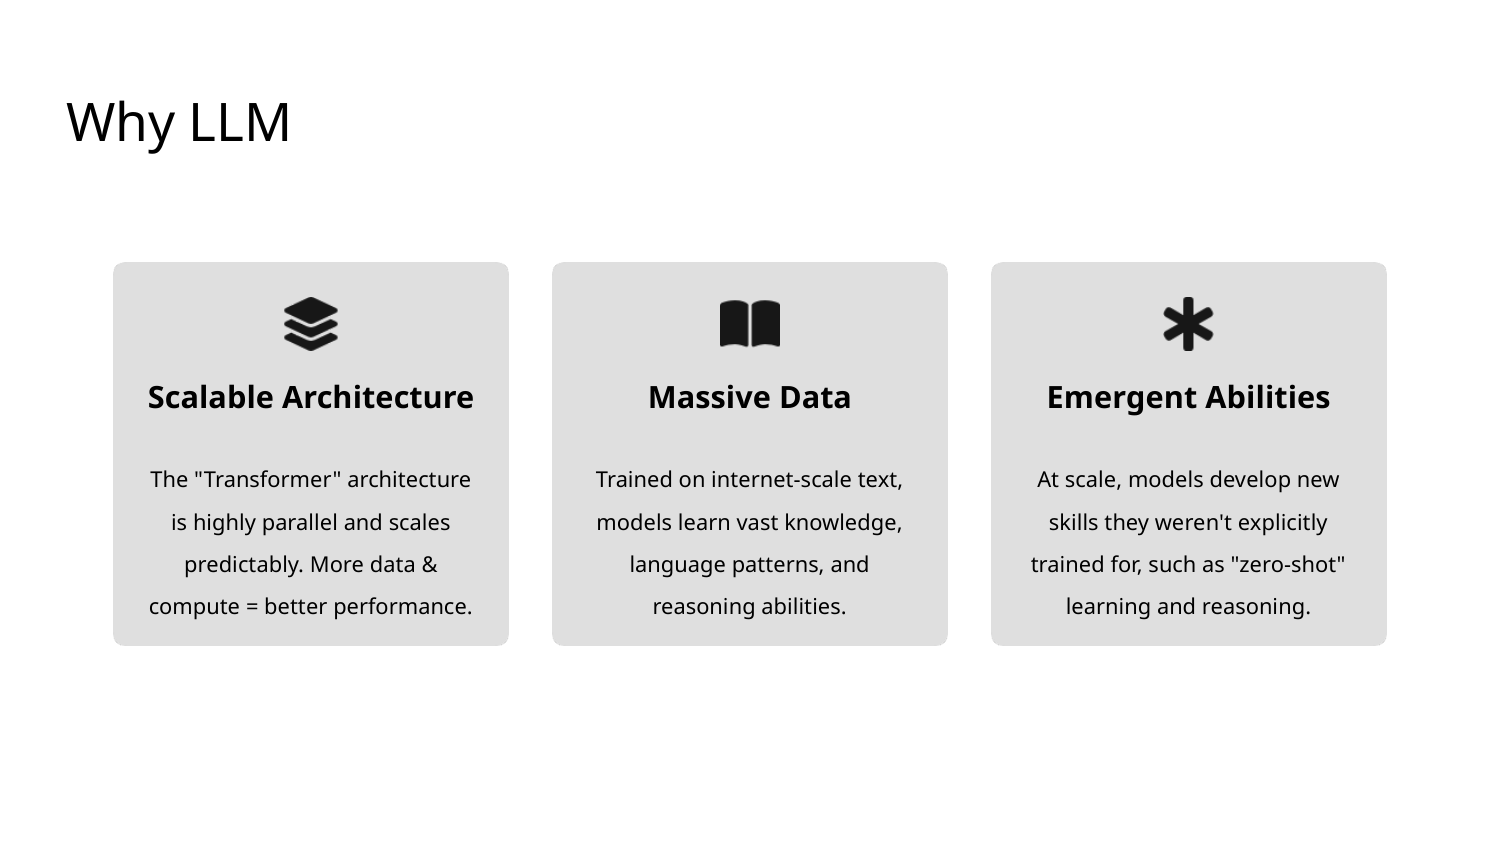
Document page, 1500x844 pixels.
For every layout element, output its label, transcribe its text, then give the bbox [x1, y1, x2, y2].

picture [552, 262, 948, 646]
picture [991, 262, 1387, 646]
text_box Why LLM [51, 72, 1449, 167]
picture [113, 262, 509, 646]
